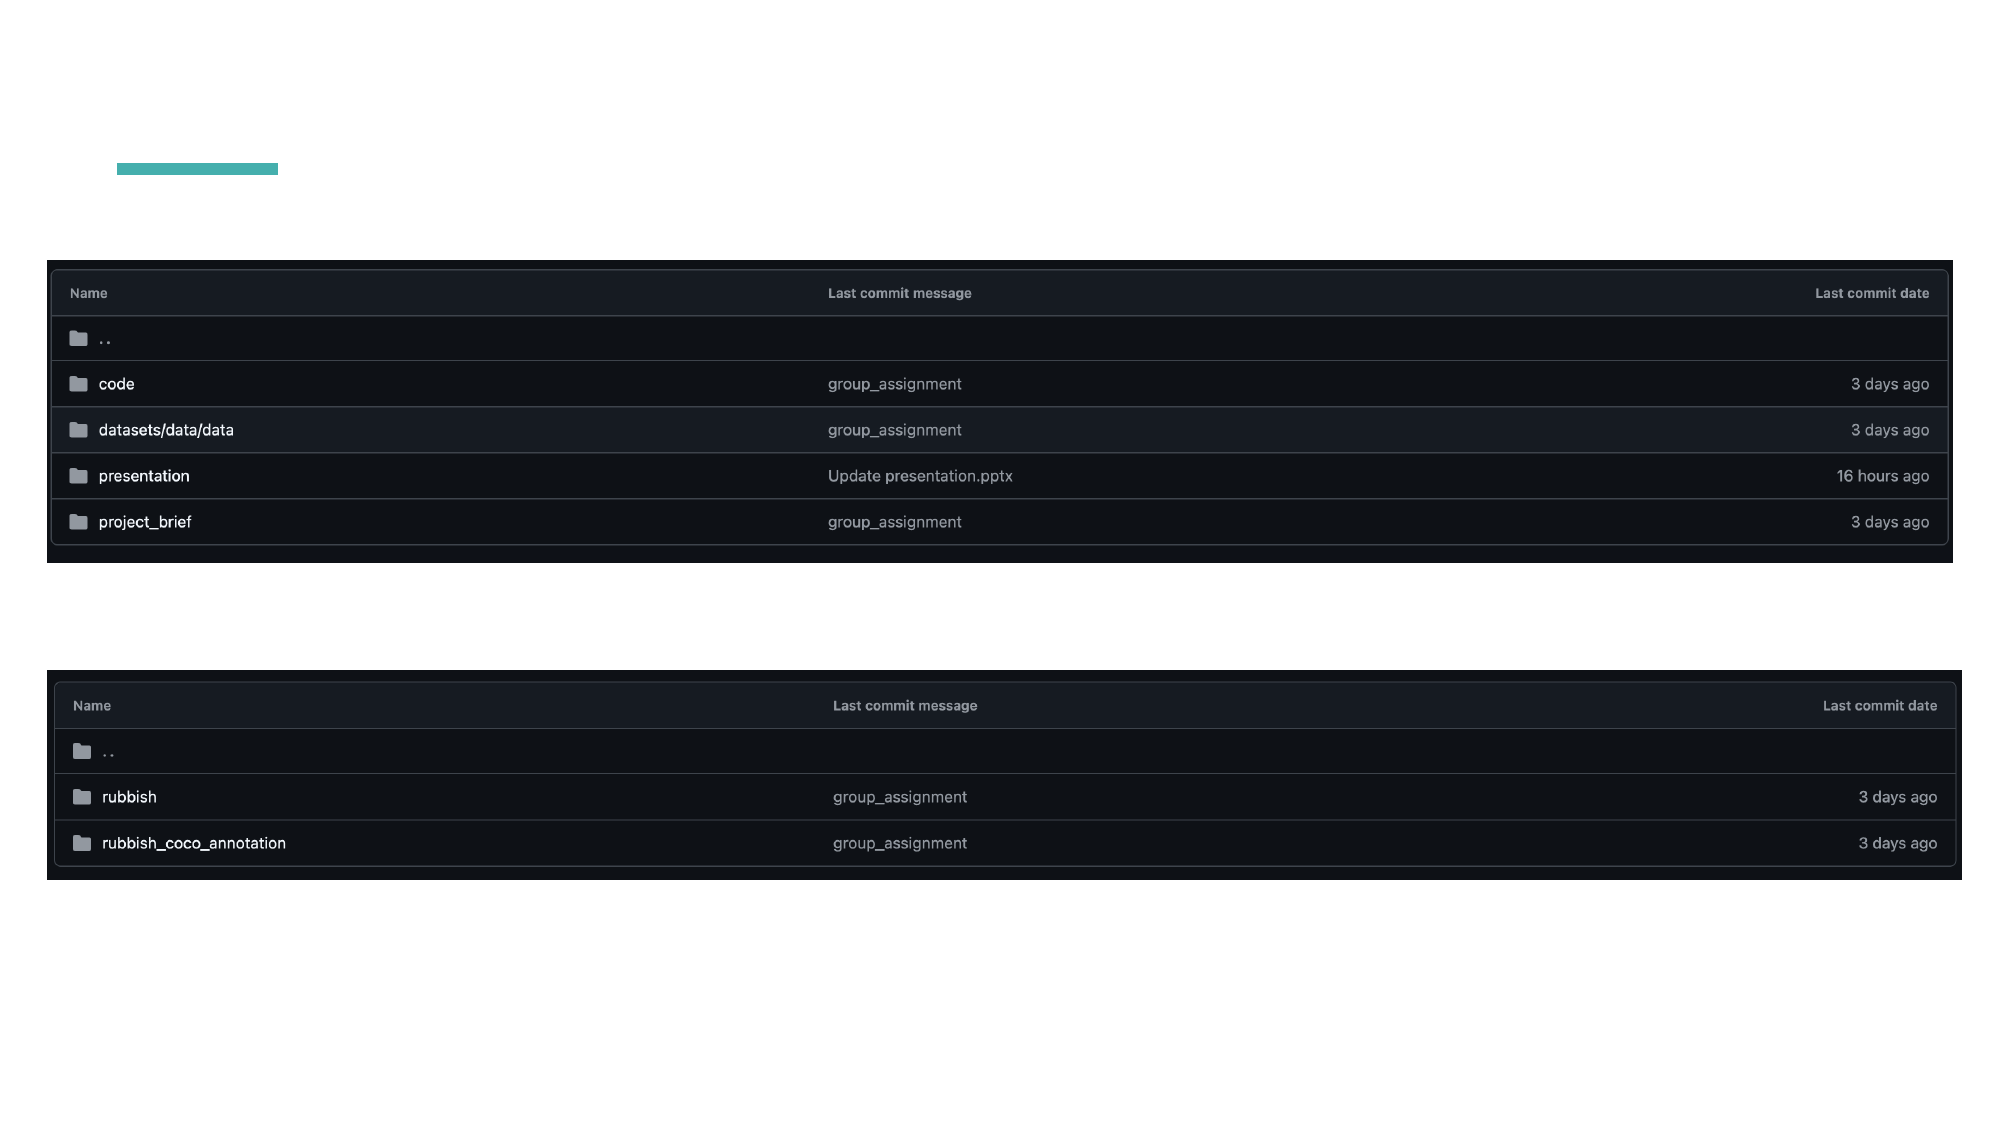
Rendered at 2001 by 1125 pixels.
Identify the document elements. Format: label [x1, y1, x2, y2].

picture [47, 260, 1953, 563]
picture [47, 670, 1962, 880]
